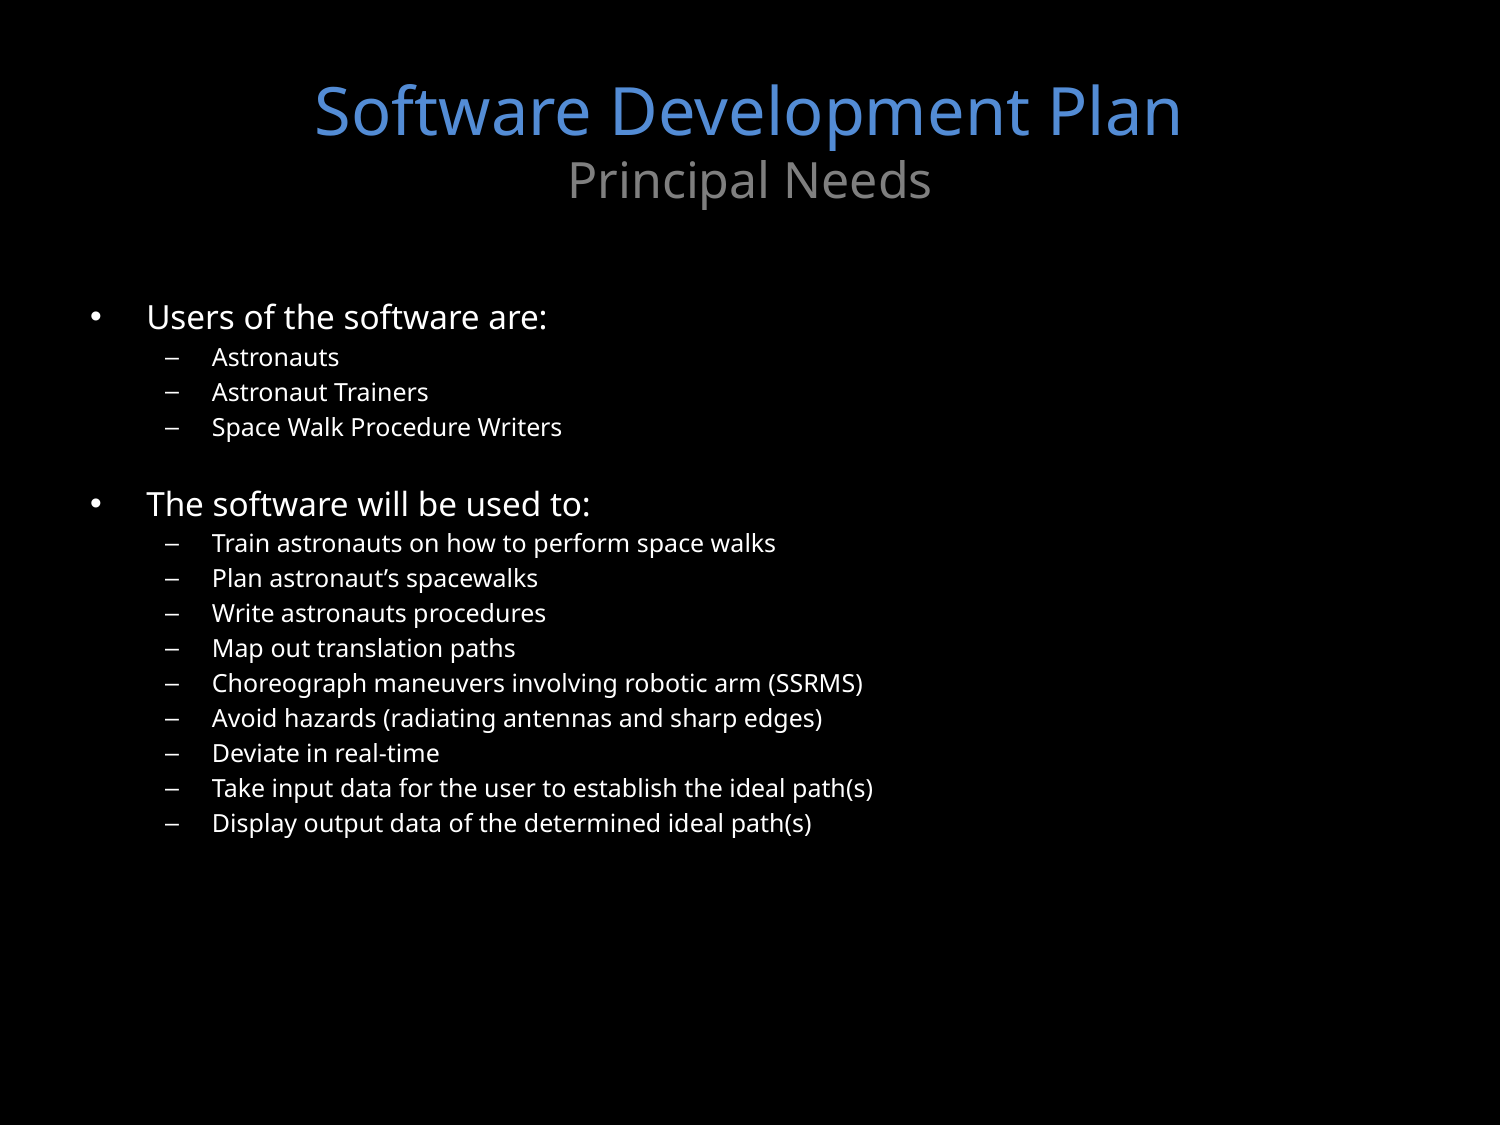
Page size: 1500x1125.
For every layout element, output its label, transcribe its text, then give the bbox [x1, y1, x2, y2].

title Software Development Plan Principal Needs [75, 45, 1425, 233]
list Users of the software are: Astronauts Astronaut Trainers Space Walk Procedure Writers The software will be used to: Train astronauts on how to perform space walks Plan astronaut’s spacewalks Write astronauts procedures Map out translation paths Choreograph maneuvers involving robotic arm (SSRMS) Avoid hazards (radiating antennas and sharp edges) Deviate in real-time Take input data for the user to establish the ideal path(s) Display output data of the determined ideal path(s) [75, 289, 1425, 1075]
